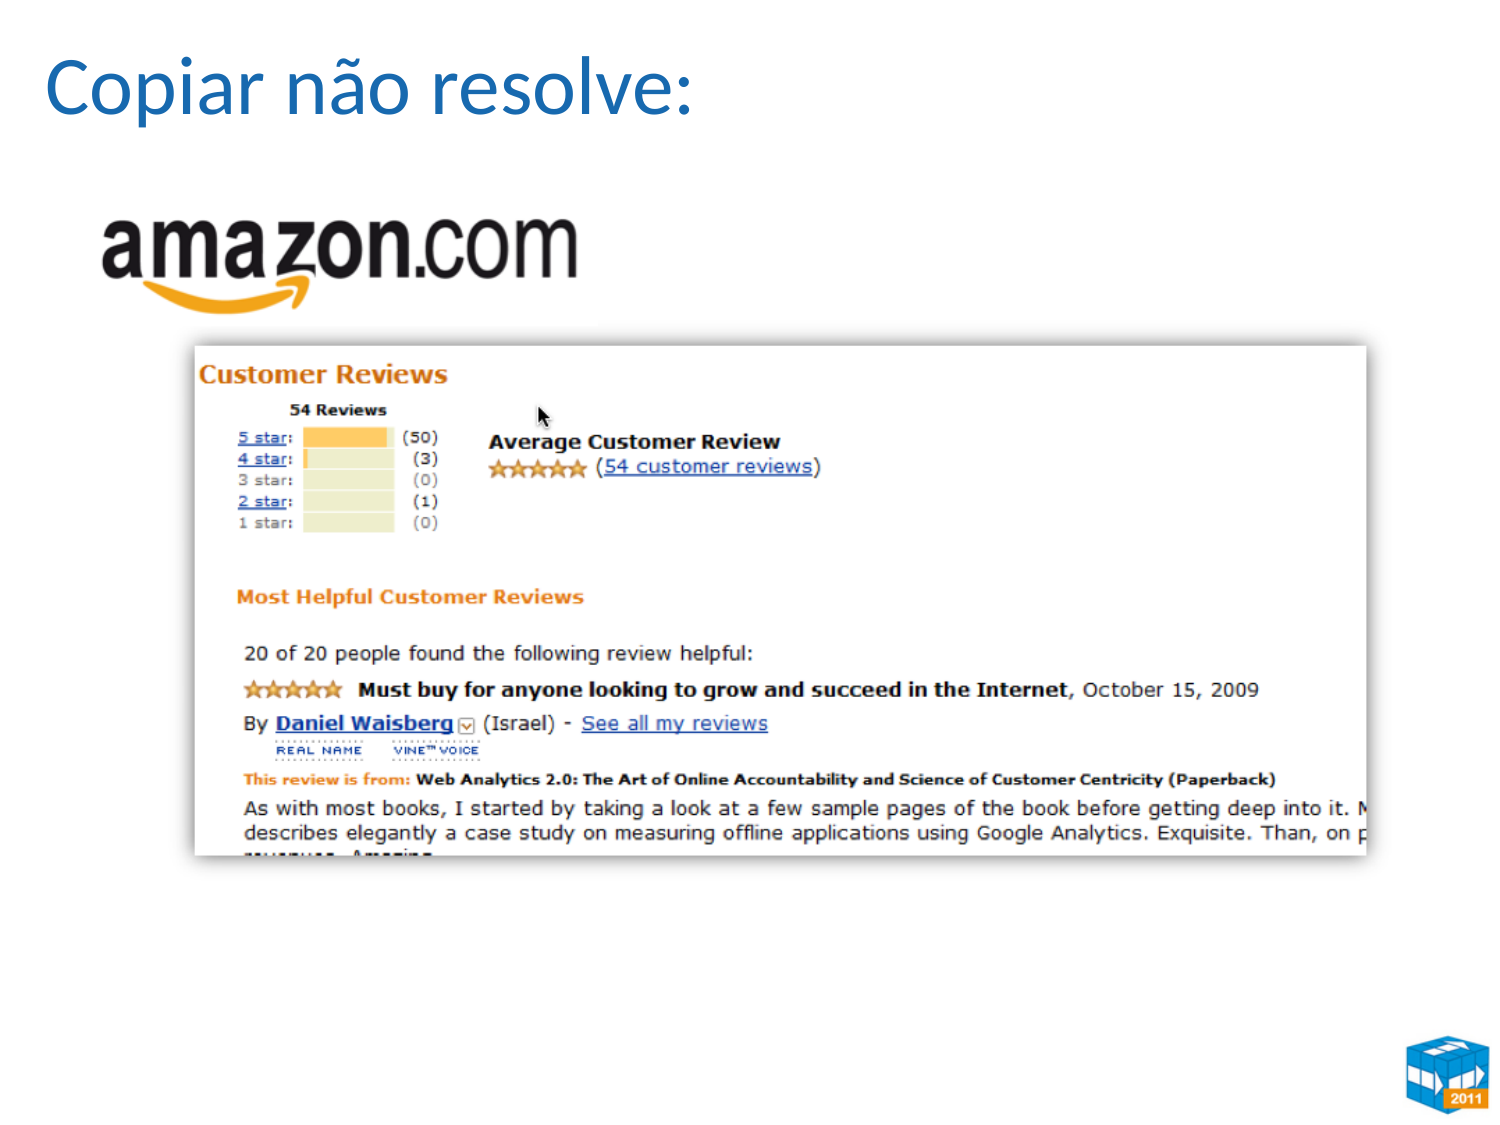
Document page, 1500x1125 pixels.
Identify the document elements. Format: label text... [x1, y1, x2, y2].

text_box Copiar não resolve: [30, 23, 1475, 123]
picture [1402, 1029, 1492, 1119]
picture [84, 190, 1425, 885]
